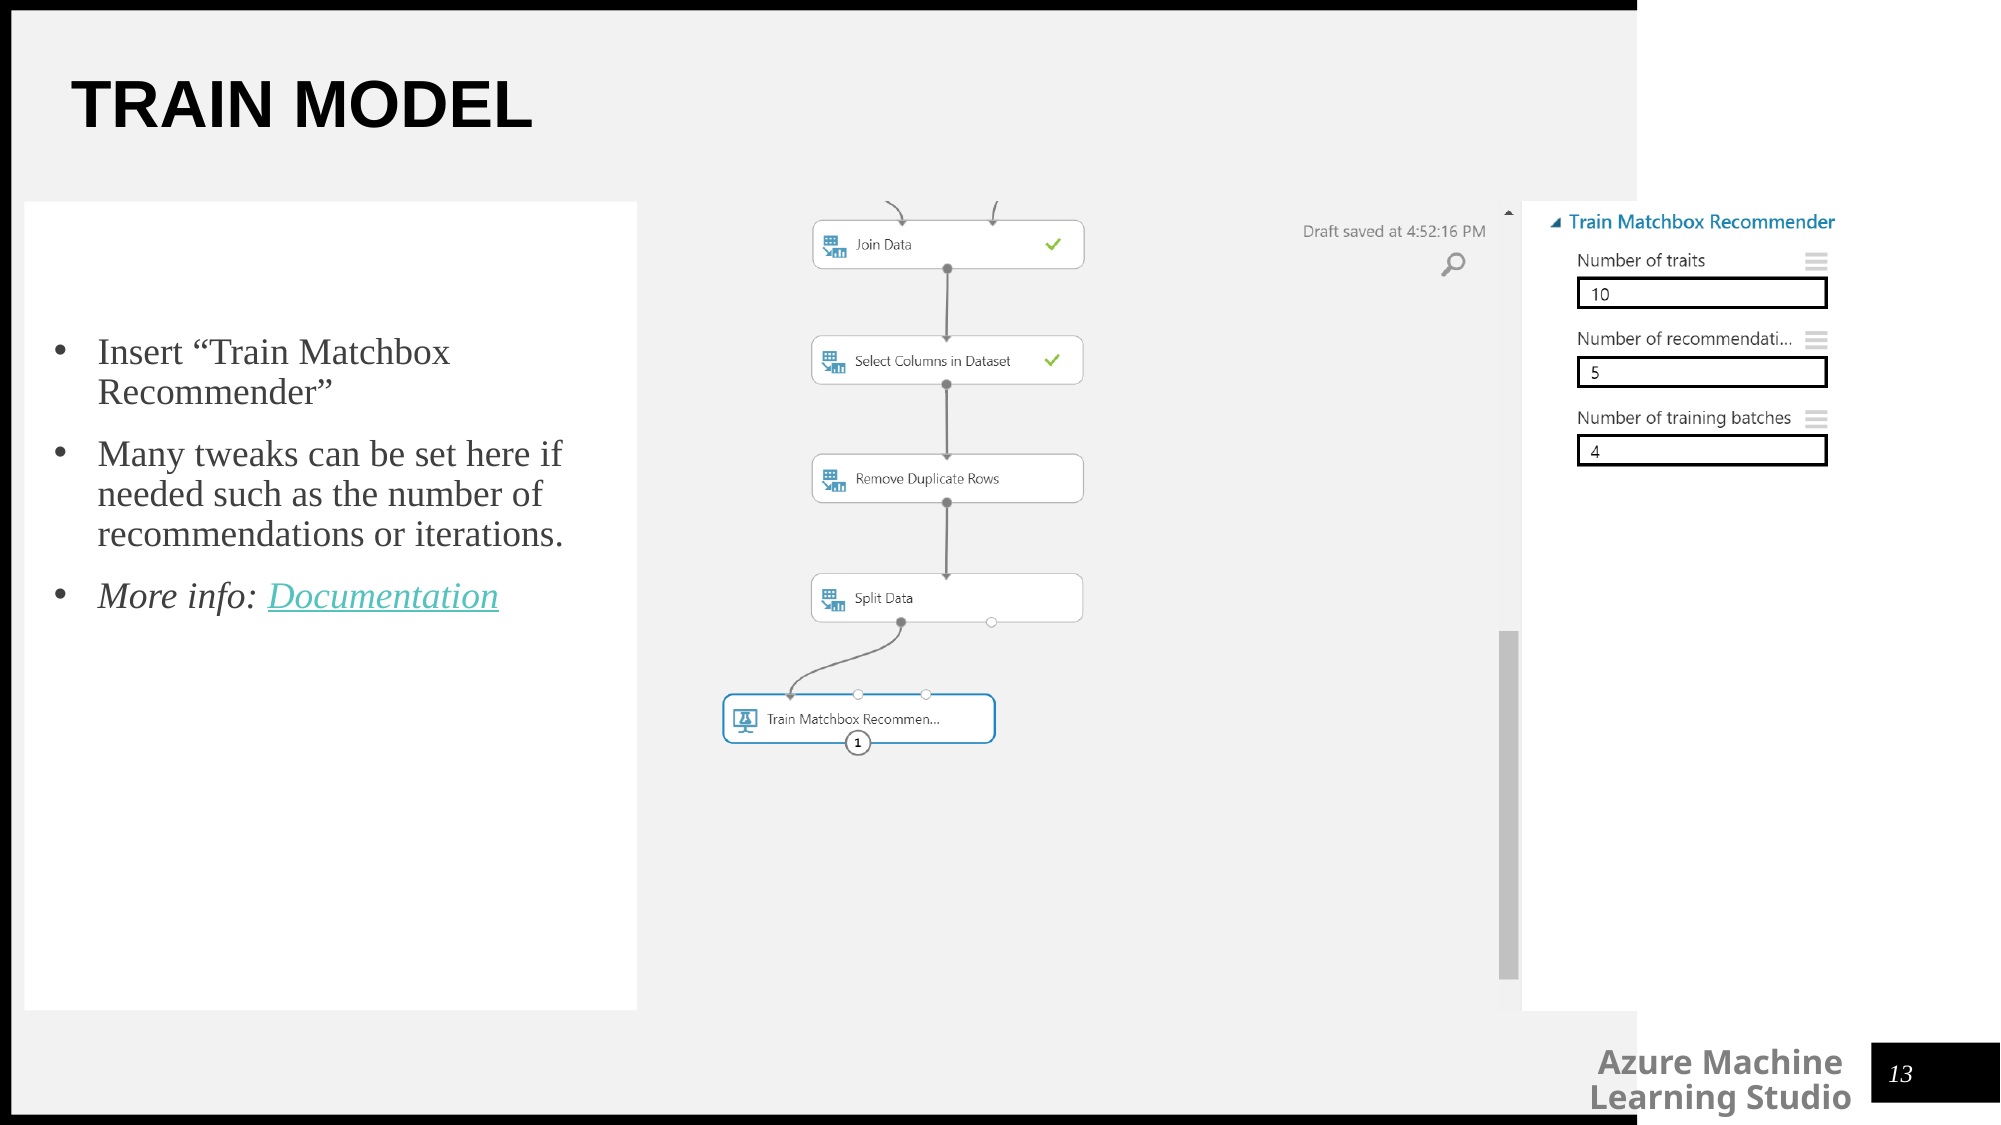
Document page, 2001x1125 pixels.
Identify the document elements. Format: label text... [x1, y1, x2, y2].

list Insert “Train Matchbox Recommender” Many tweaks can be set here if needed such as the number of recommendations or iterations. More info: Documentation [24, 201, 634, 1011]
picture [636, 201, 1854, 1011]
title TRAIN MODEL [70, 70, 1569, 142]
slide_number ‹#› [1877, 1050, 1924, 1096]
